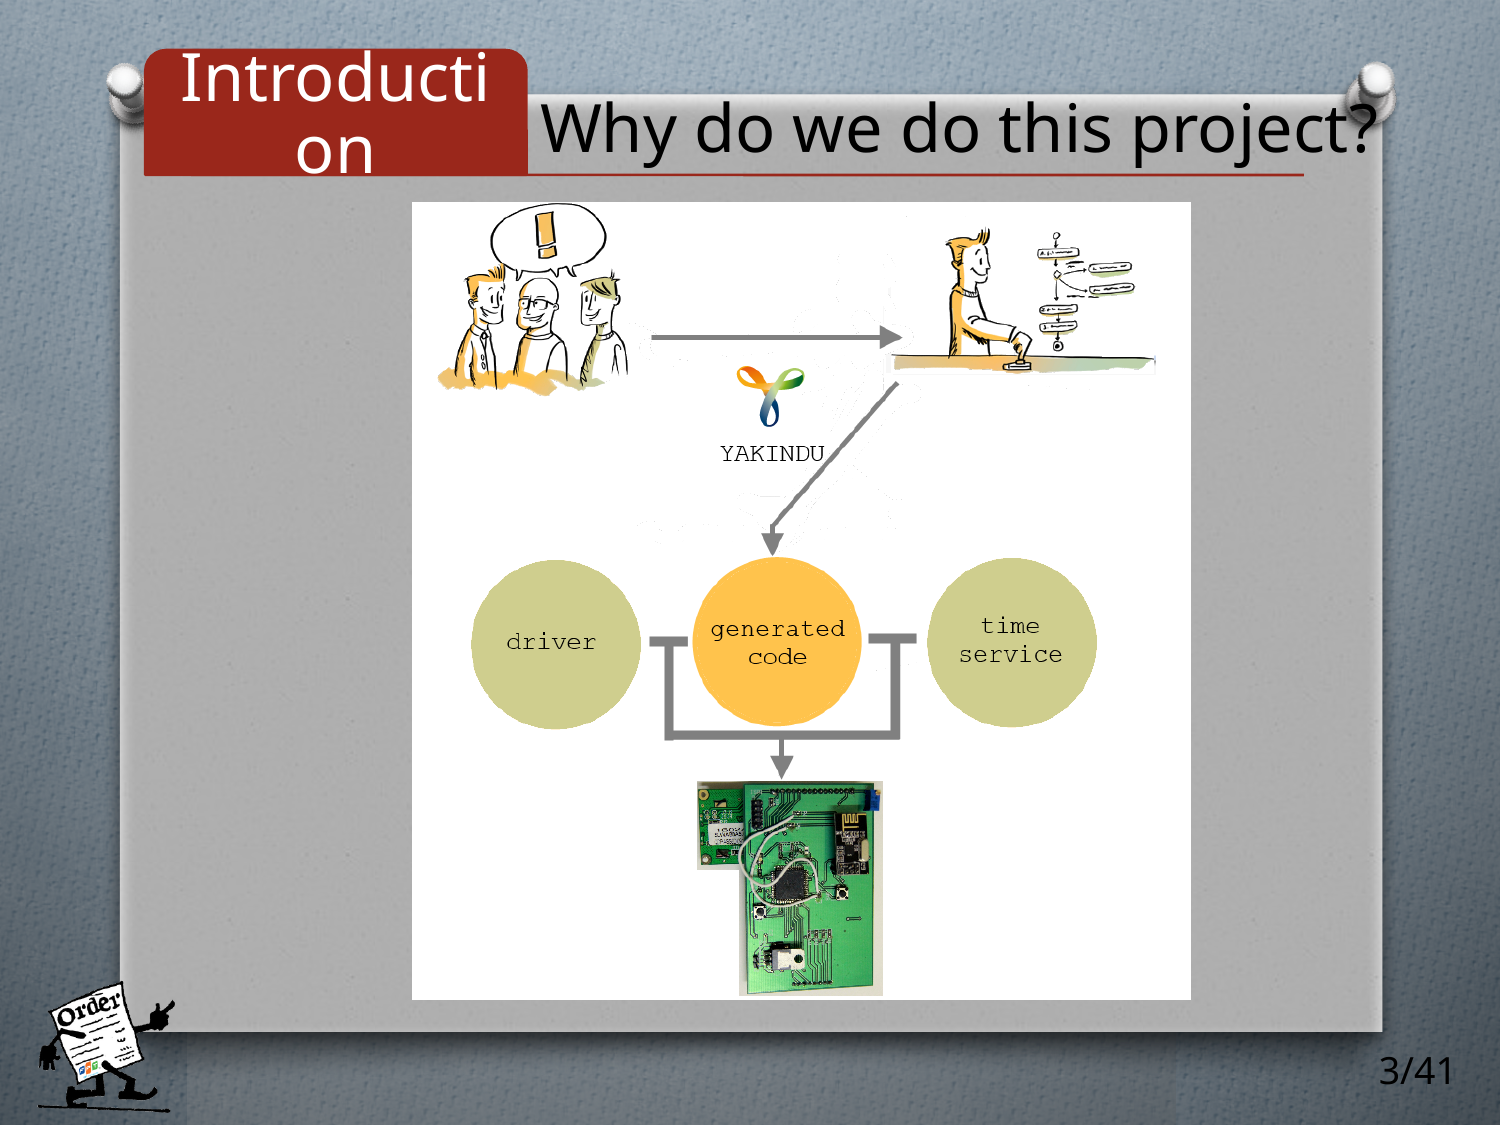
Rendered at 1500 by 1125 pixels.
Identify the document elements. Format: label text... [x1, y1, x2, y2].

picture [75, 29, 158, 146]
picture [412, 202, 1192, 1001]
picture [37, 979, 176, 1113]
picture [1326, 35, 1439, 156]
text_box 3/41 [1363, 1039, 1473, 1100]
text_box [212, 0, 1326, 301]
